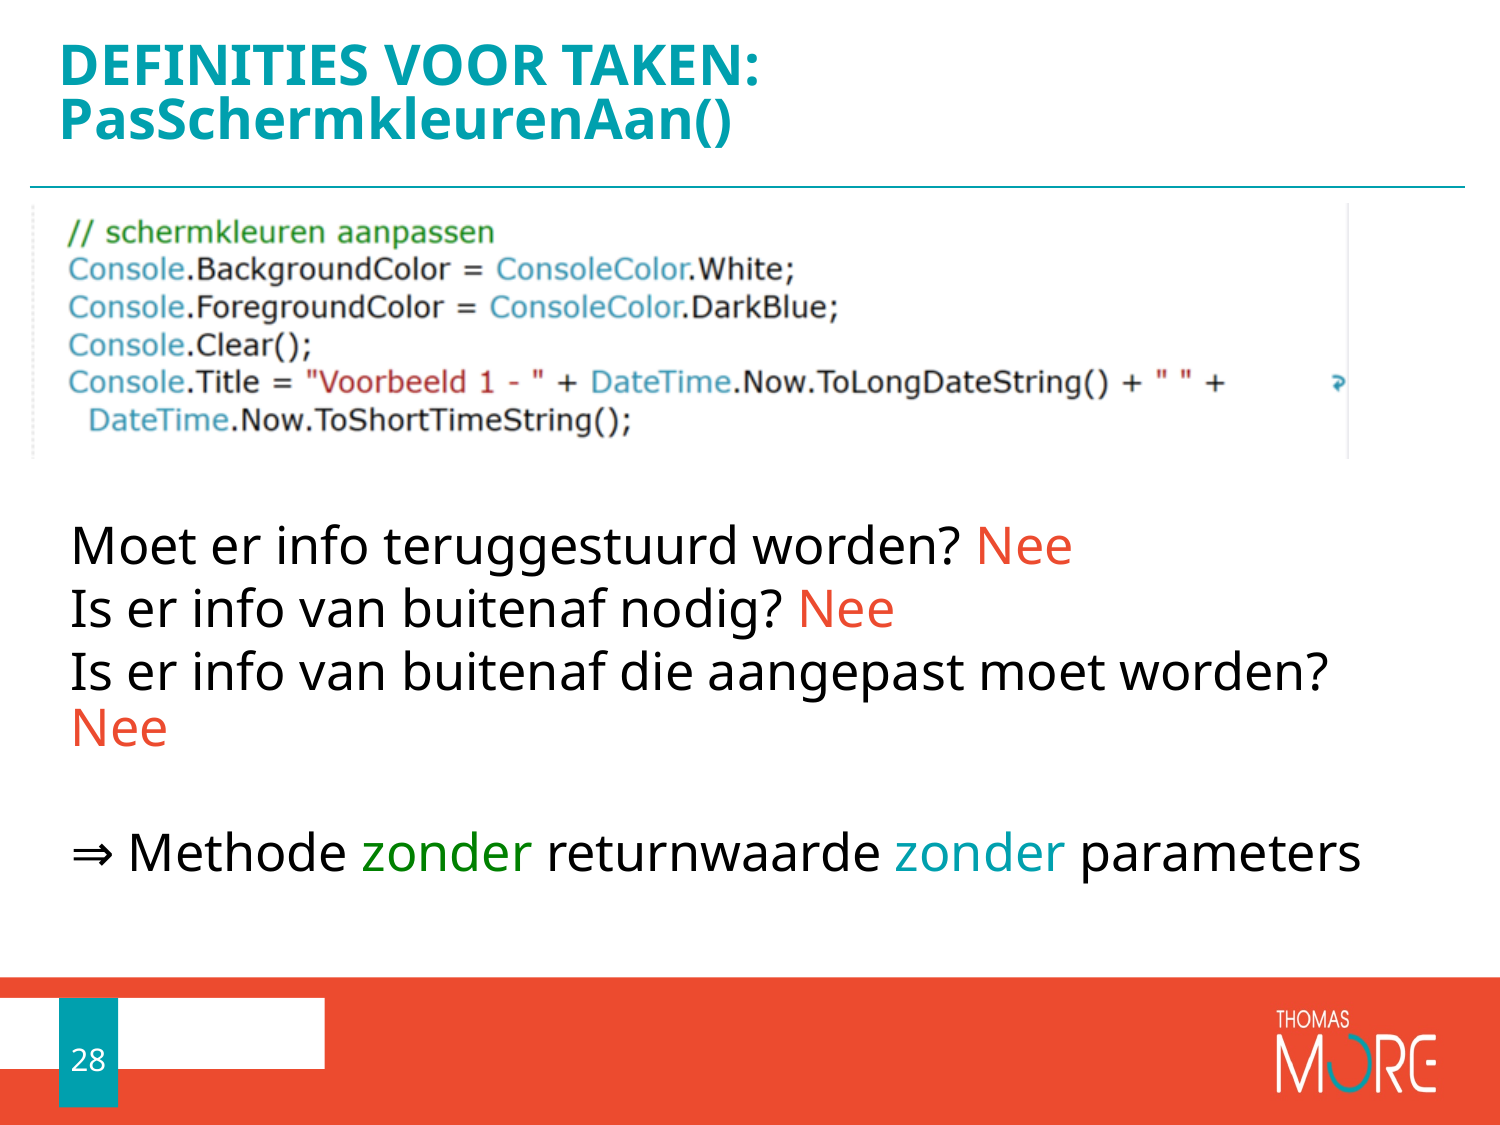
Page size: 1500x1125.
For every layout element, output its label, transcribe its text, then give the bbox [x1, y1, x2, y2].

list Moet er info teruggestuurd worden? Nee Is er info van buitenaf nodig? Nee Is er info van buitenaf die aangepast moet worden? Nee ⇒ Methode zonder returnwaarde zonder parameters [0, 188, 1500, 916]
title DEFINITIES VOOR TAKEN: PasSchermkleurenAan() [0, 0, 1500, 188]
picture [1254, 980, 1458, 1122]
picture [29, 203, 1350, 459]
slide_number 28 [59, 998, 119, 1108]
